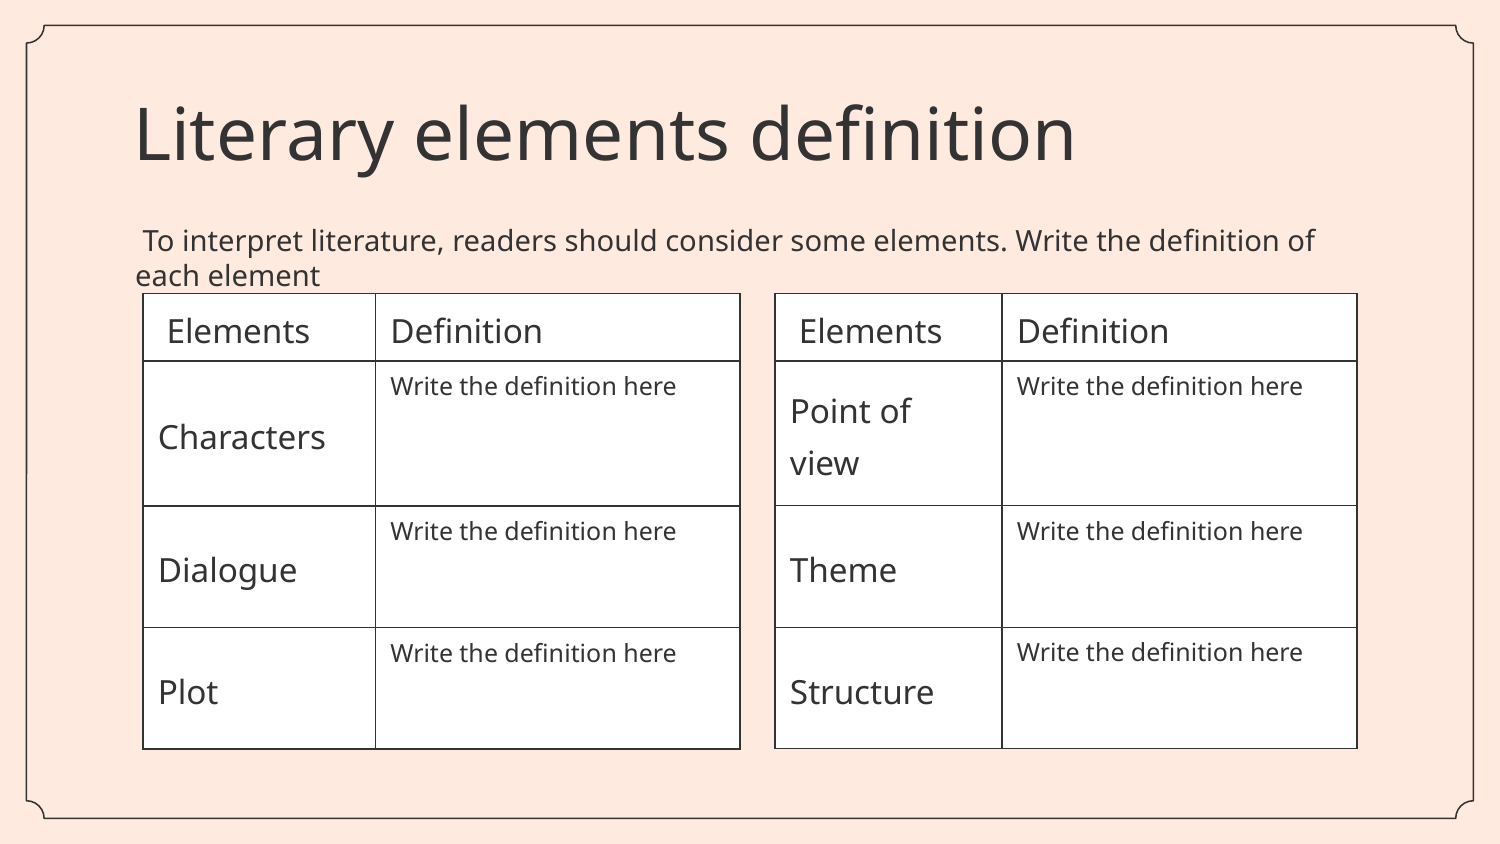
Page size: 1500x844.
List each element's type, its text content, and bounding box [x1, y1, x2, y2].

table_header Elements [776, 294, 1001, 360]
title Literary elements definition [118, 72, 1382, 167]
table_cell Theme [776, 506, 1001, 627]
table_cell Point of view [776, 362, 1001, 505]
table_header Elements [144, 294, 375, 360]
table_cell Dialogue [144, 507, 375, 627]
text_box To interpret literature, readers should consider some elements. Write the definition of each element [120, 206, 1384, 263]
table_cell Write the definition here [1003, 362, 1356, 505]
table_cell Write the definition here [376, 507, 739, 627]
table_cell Write the definition here [376, 628, 739, 748]
table_cell Plot [144, 628, 375, 748]
table_header Definition [376, 294, 739, 360]
table_header Definition [1003, 294, 1356, 360]
table_cell Write the definition here [1003, 628, 1356, 748]
table_cell Write the definition here [376, 362, 739, 505]
table_cell Structure [776, 628, 1001, 748]
table_cell Write the definition here [1003, 506, 1356, 627]
table_cell Characters [144, 362, 375, 505]
